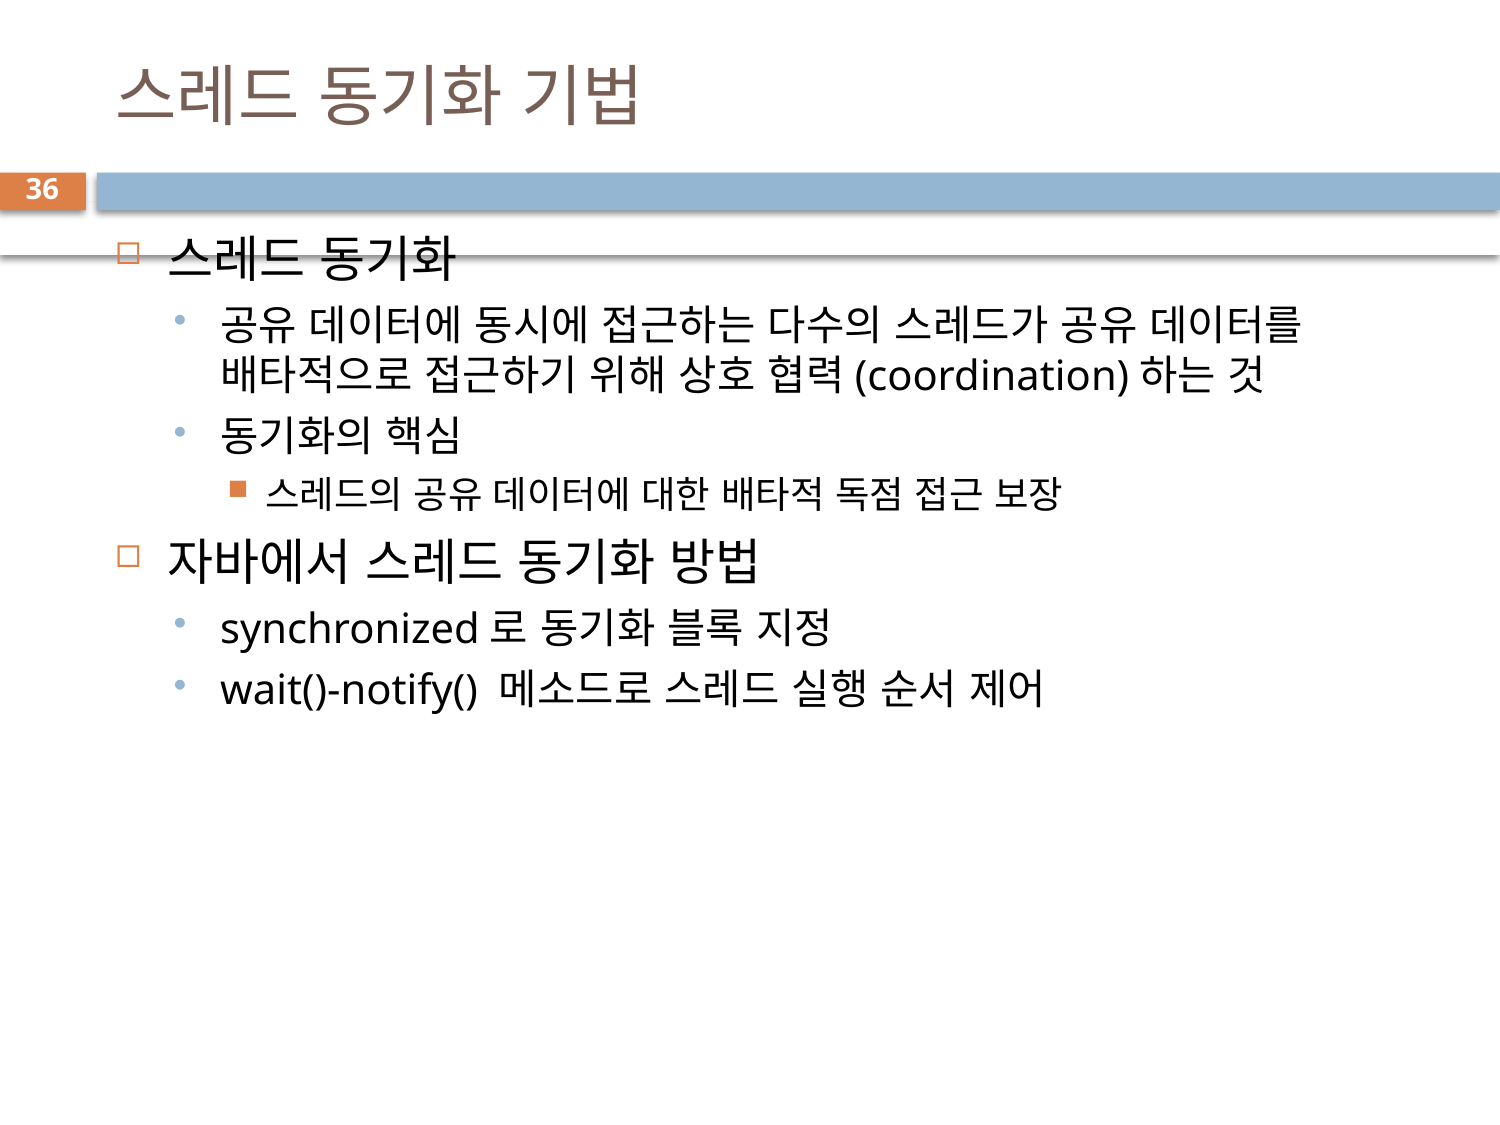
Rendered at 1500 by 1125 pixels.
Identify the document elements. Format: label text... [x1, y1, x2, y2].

slide_number 36 [0, 170, 87, 211]
title 스레드 동기화 기법 [100, 37, 1438, 149]
list 스레드 동기화 공유 데이터에 동시에 접근하는 다수의 스레드가 공유 데이터를 배타적으로 접근하기 위해 상호 협력(coordination)하는 것 동기화의 핵심 스레드의 공유 데이터에 대한 배타적 독점 접근 보장 자바에서 스레드 동기화 방법 synchronized로 동기화 블록 지정 wait()-notify() 메소드로 스레드 실행 순서 제어 [100, 219, 1438, 1047]
